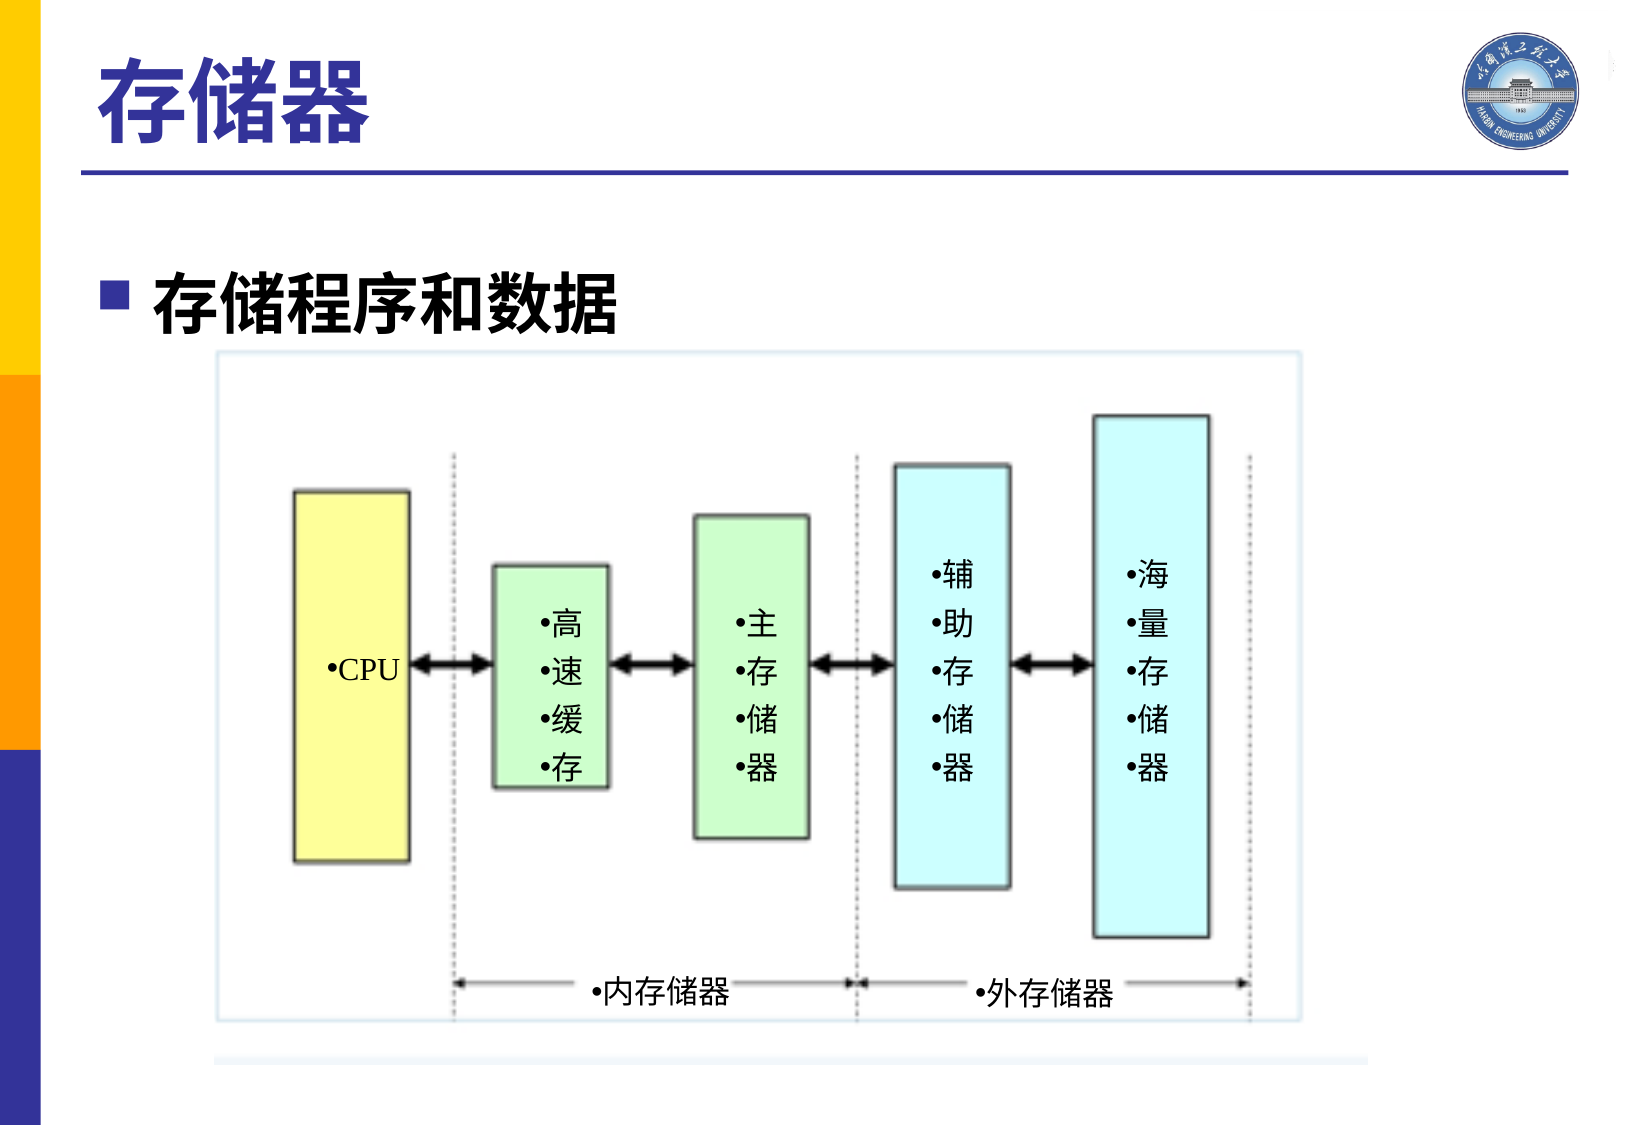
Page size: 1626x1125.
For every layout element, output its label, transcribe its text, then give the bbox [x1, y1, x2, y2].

list 存储程序和数据 [81, 267, 1569, 857]
title 存储器 [81, 30, 1569, 161]
picture [213, 348, 1368, 1065]
picture [1250, 9, 1616, 165]
